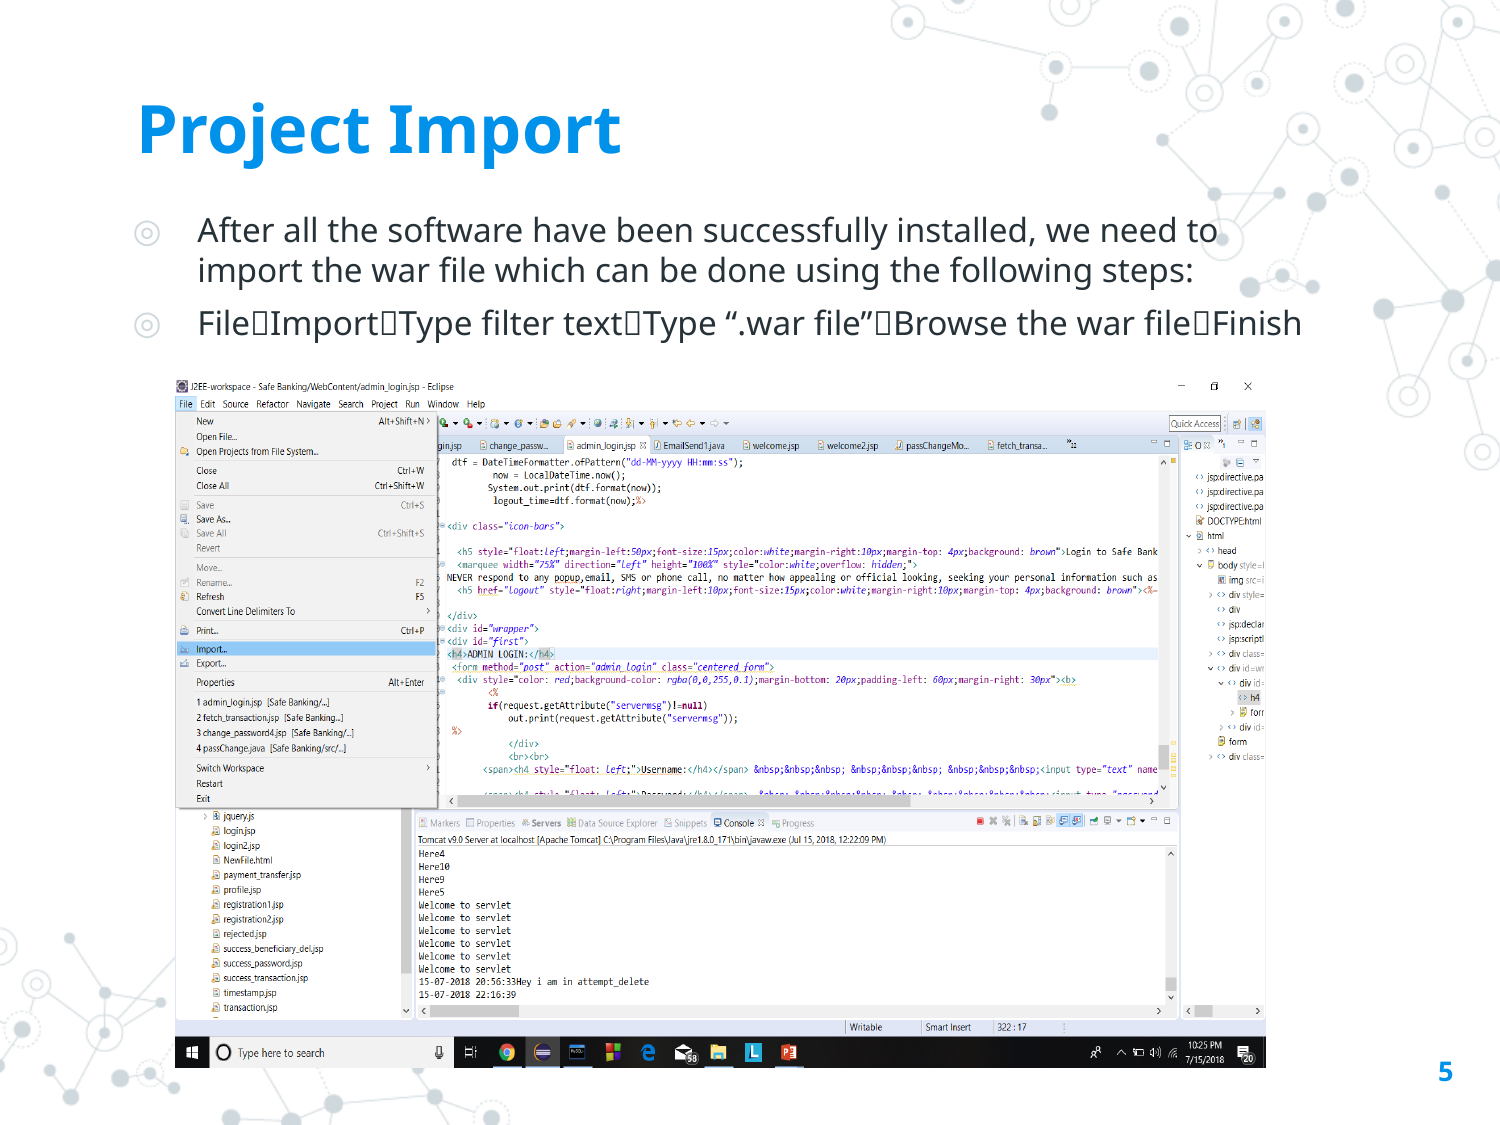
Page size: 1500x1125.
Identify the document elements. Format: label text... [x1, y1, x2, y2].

title Project Import [121, 28, 1364, 183]
picture [0, 0, 1500, 1125]
slide_number 5 [1378, 1038, 1469, 1125]
list After all the software have been successfully installed, we need to import the war file which can be done using the following steps: FileImportType filter textType “.war file”Browse the war fileFinish [107, 194, 1335, 1010]
